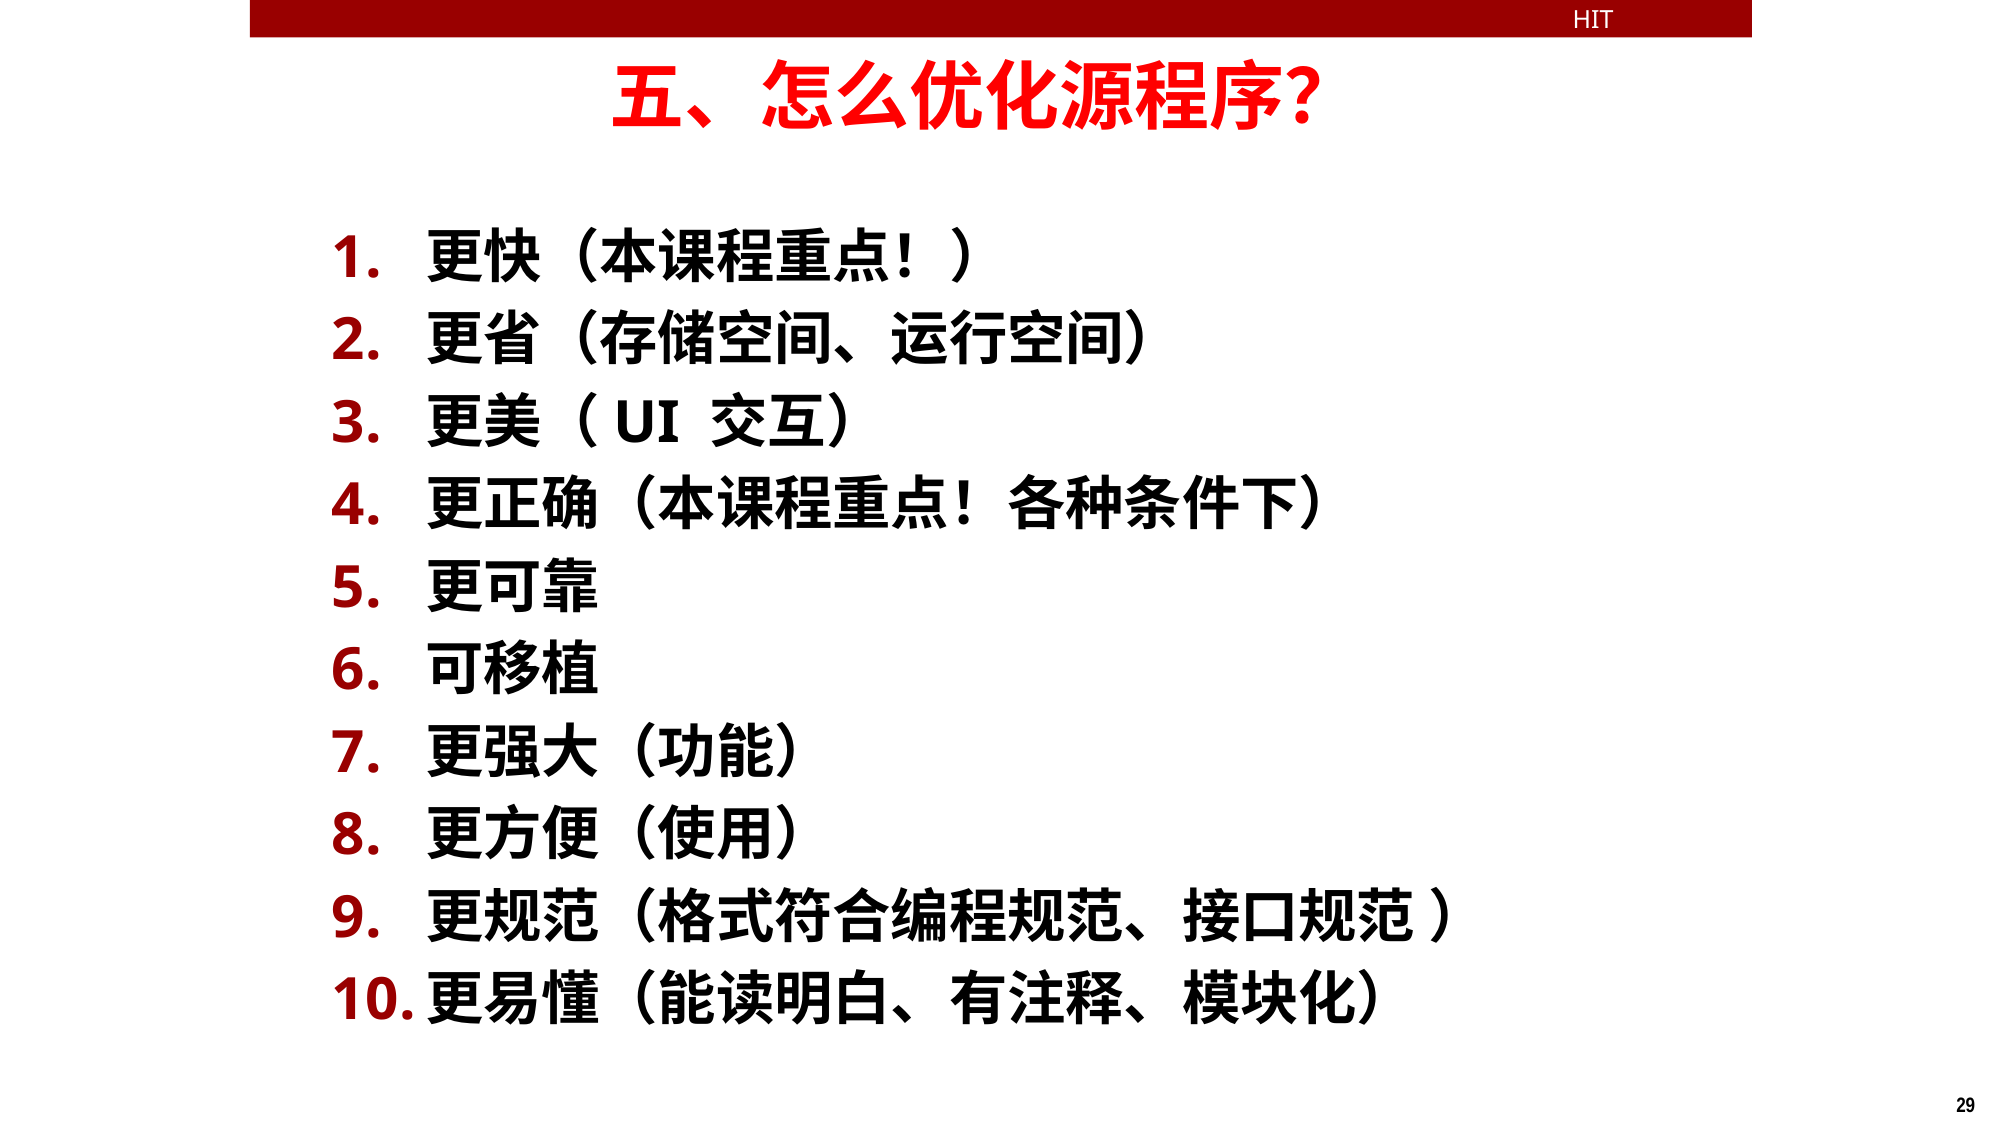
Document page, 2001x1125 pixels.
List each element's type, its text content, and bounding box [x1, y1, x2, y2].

text_box HIT [1572, 3, 1790, 33]
text_box 五、怎么优化源程序？ [543, 44, 1425, 143]
text_box [249, 0, 1752, 38]
text_box 更快（本课程重点！） 更省（存储空间、运行空间） 更美（UI 交互） 更正确（本课程重点！各种条件下） 更可靠 可移植 更强大（功能） 更方便（使用） 更规范（格式符合编程规范、接口规范 ） 更易懂（能读明白、有注释、模块化） [324, 212, 1688, 1050]
